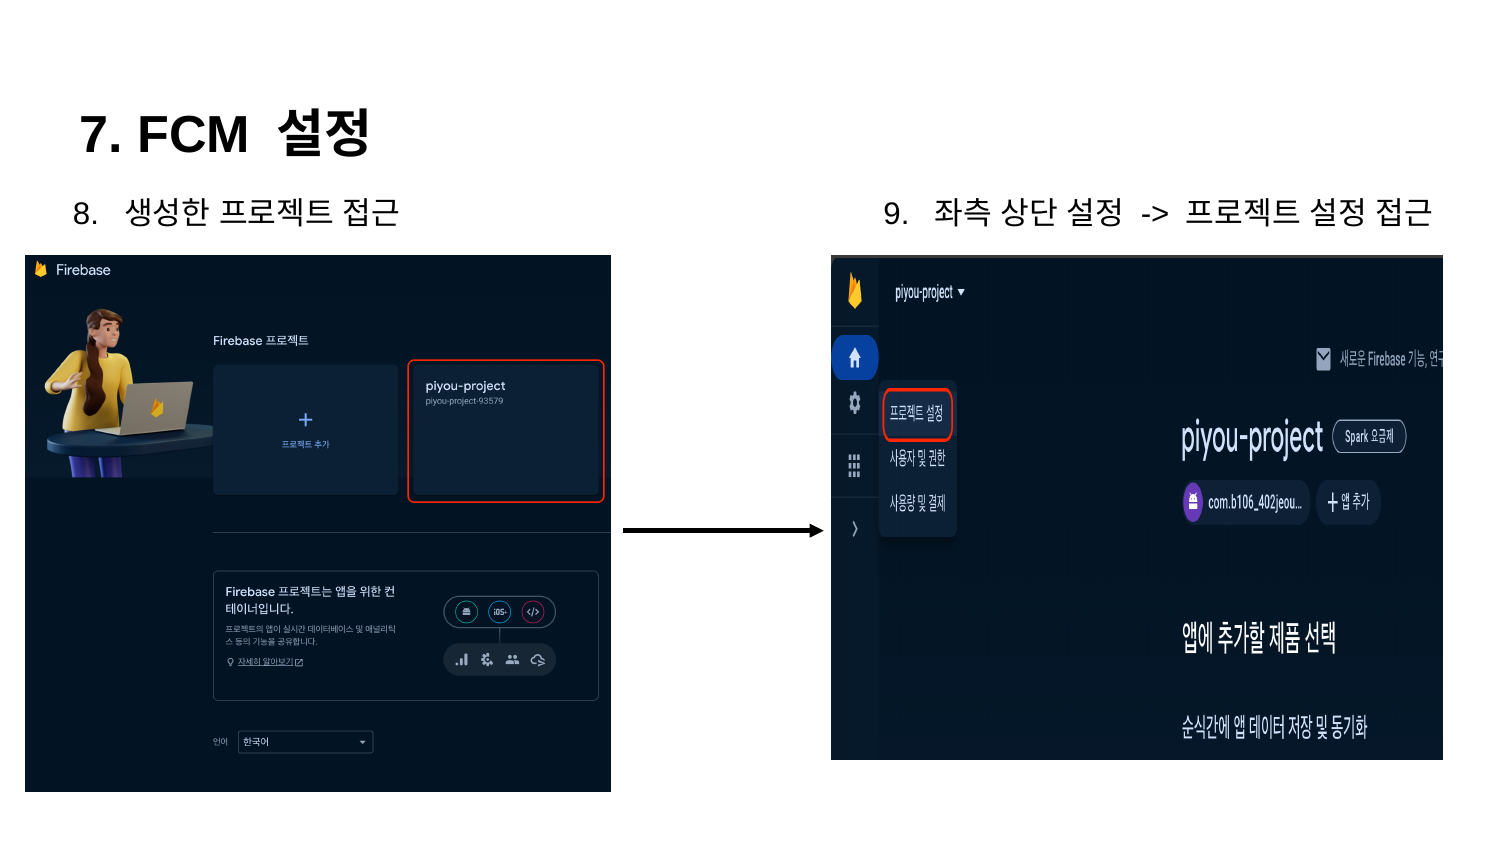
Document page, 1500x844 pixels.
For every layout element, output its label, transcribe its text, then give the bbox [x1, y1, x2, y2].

text_box 9. 좌측 상단 설정 -> 프로젝트 설정 접근 [850, 178, 1500, 293]
text_box 7. FCM 설정 [64, 54, 1178, 155]
picture [831, 255, 1443, 760]
text_box 8. 생성한 프로젝트 접근 [40, 178, 457, 253]
picture [25, 255, 612, 793]
